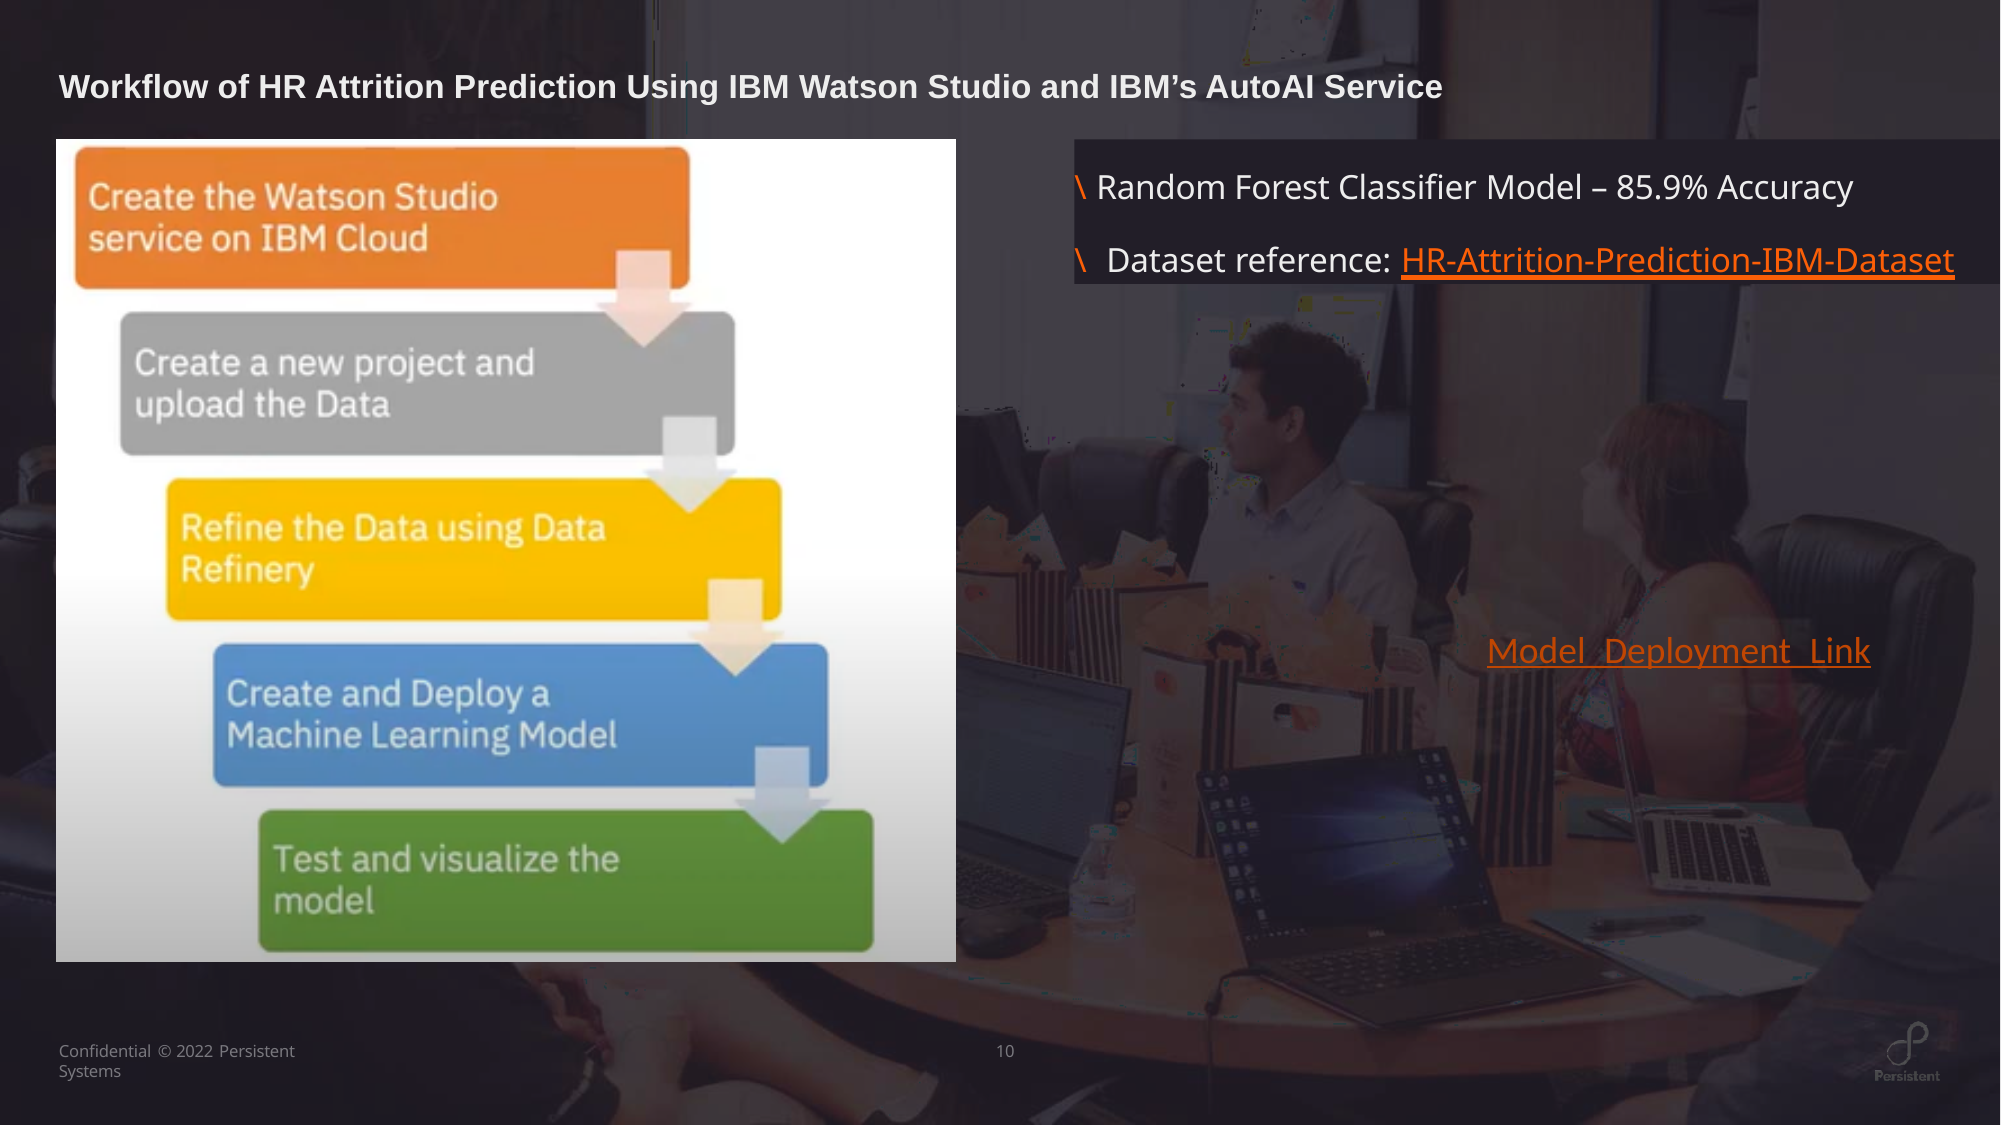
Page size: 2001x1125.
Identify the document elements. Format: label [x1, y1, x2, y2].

picture [56, 139, 956, 962]
text_box [0, 0, 2000, 1125]
